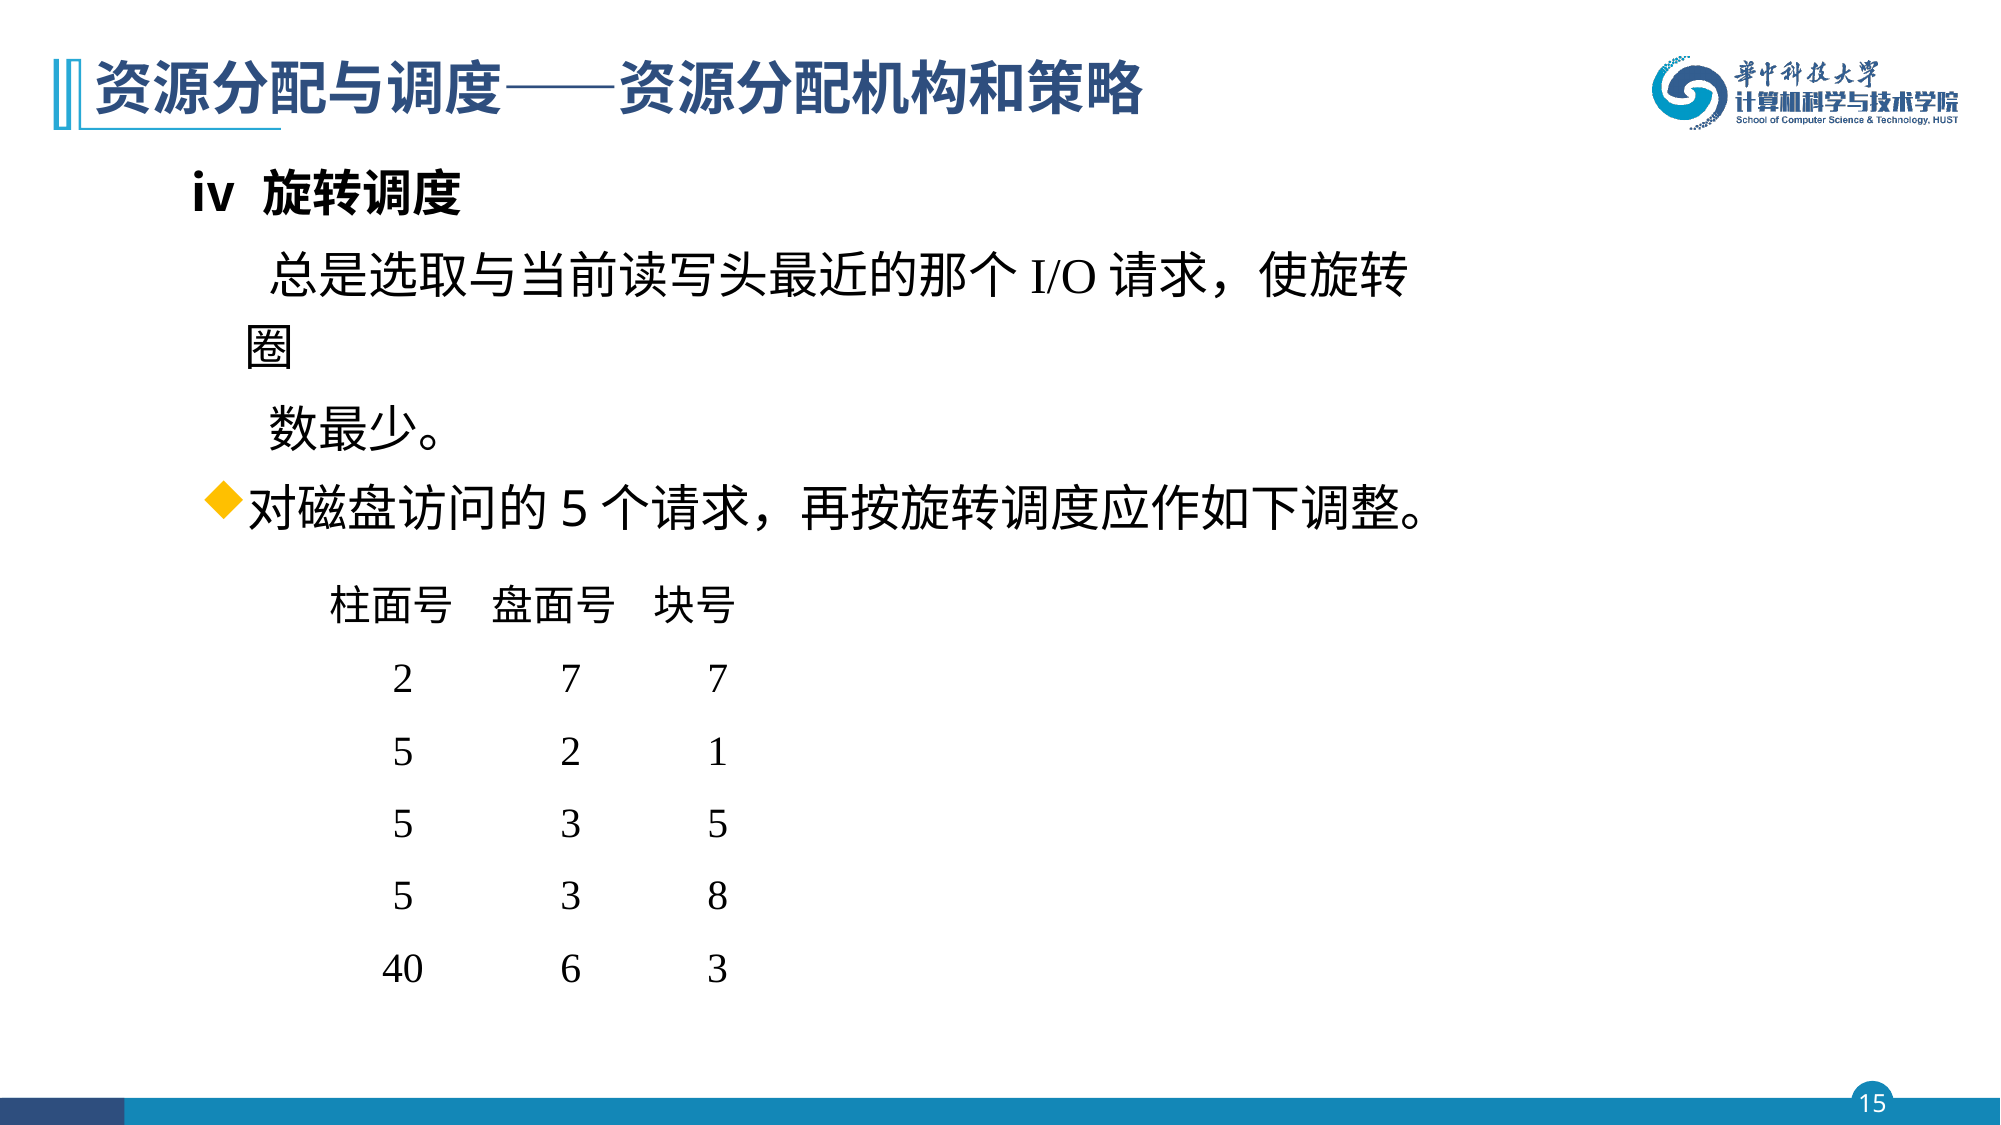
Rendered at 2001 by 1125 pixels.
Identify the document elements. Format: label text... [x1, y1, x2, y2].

text_box 柱面号 盘面号 块号 2 7 7 5 2 1 5 3 5 5 3 8 40 6 3 [314, 560, 947, 999]
picture [1653, 56, 1958, 130]
text_box 对磁盘访问的5个请求，再按旋转调度应作如下调整。 [91, 438, 1434, 544]
text_box ⅳ 旋转调度 总是选取与当前读写头最近的那个I/O请求，使旋转圈 数最少。 [80, 136, 1469, 465]
picture [1653, 56, 1678, 79]
title 资源分配与调度——资源分配机构和策略 [80, 51, 1653, 137]
